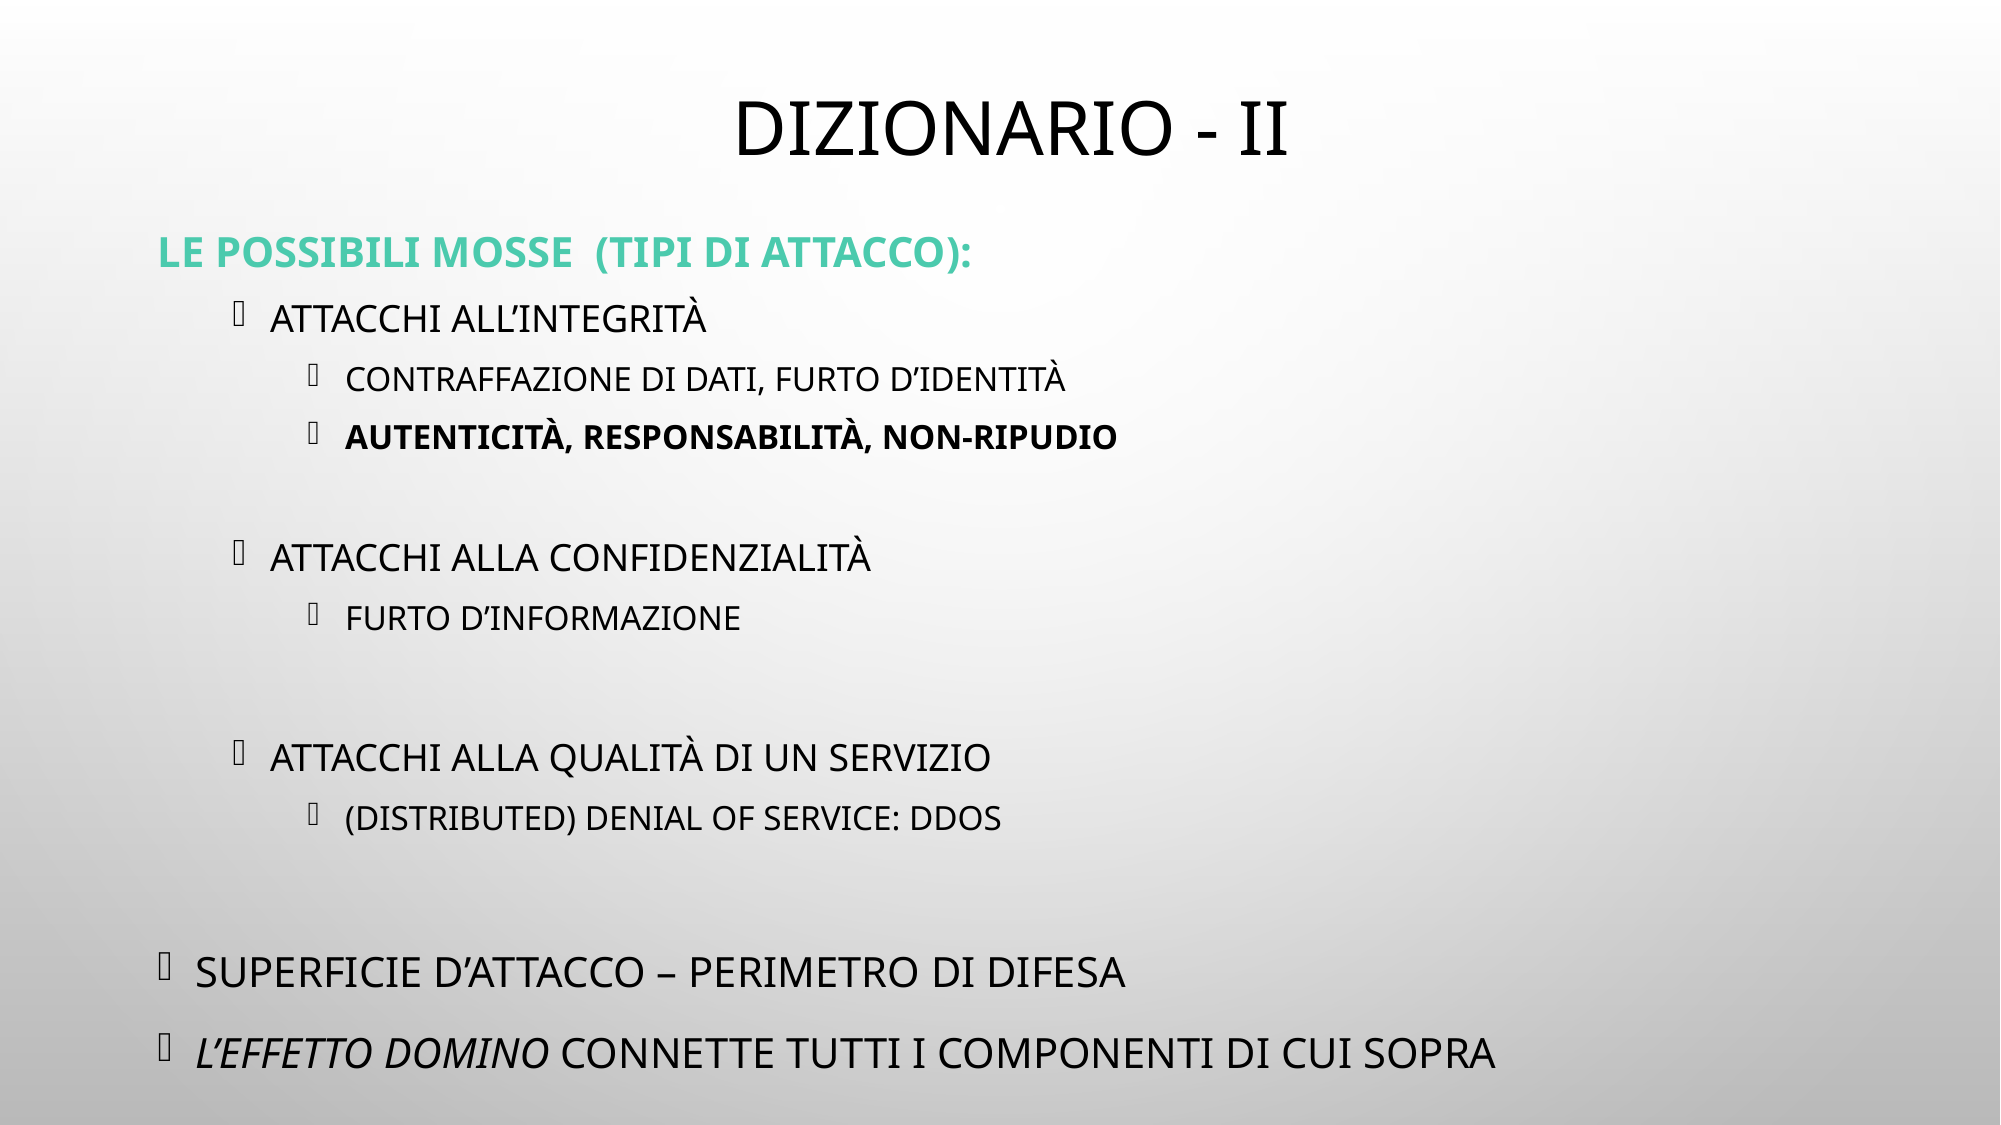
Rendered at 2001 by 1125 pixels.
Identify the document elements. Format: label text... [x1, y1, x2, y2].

list Le possibili mosse (Tipi di attacco): Attacchi all’integrità Contraffazione di dati, furto d’identità Autenticità, responsabilità, non-ripudio Attacchi alla confidenzialità Furto d’informazione Attacchi alla qualità di un servizio (Distributed) Denial of service: DDoS Superficie d’attacco – Perimetro di difesa L’effetto domino connette tutti i componenti di cui sopra [142, 208, 1866, 1094]
title DIZIONARIO - II [161, 0, 1862, 208]
picture [0, 0, 2000, 1125]
